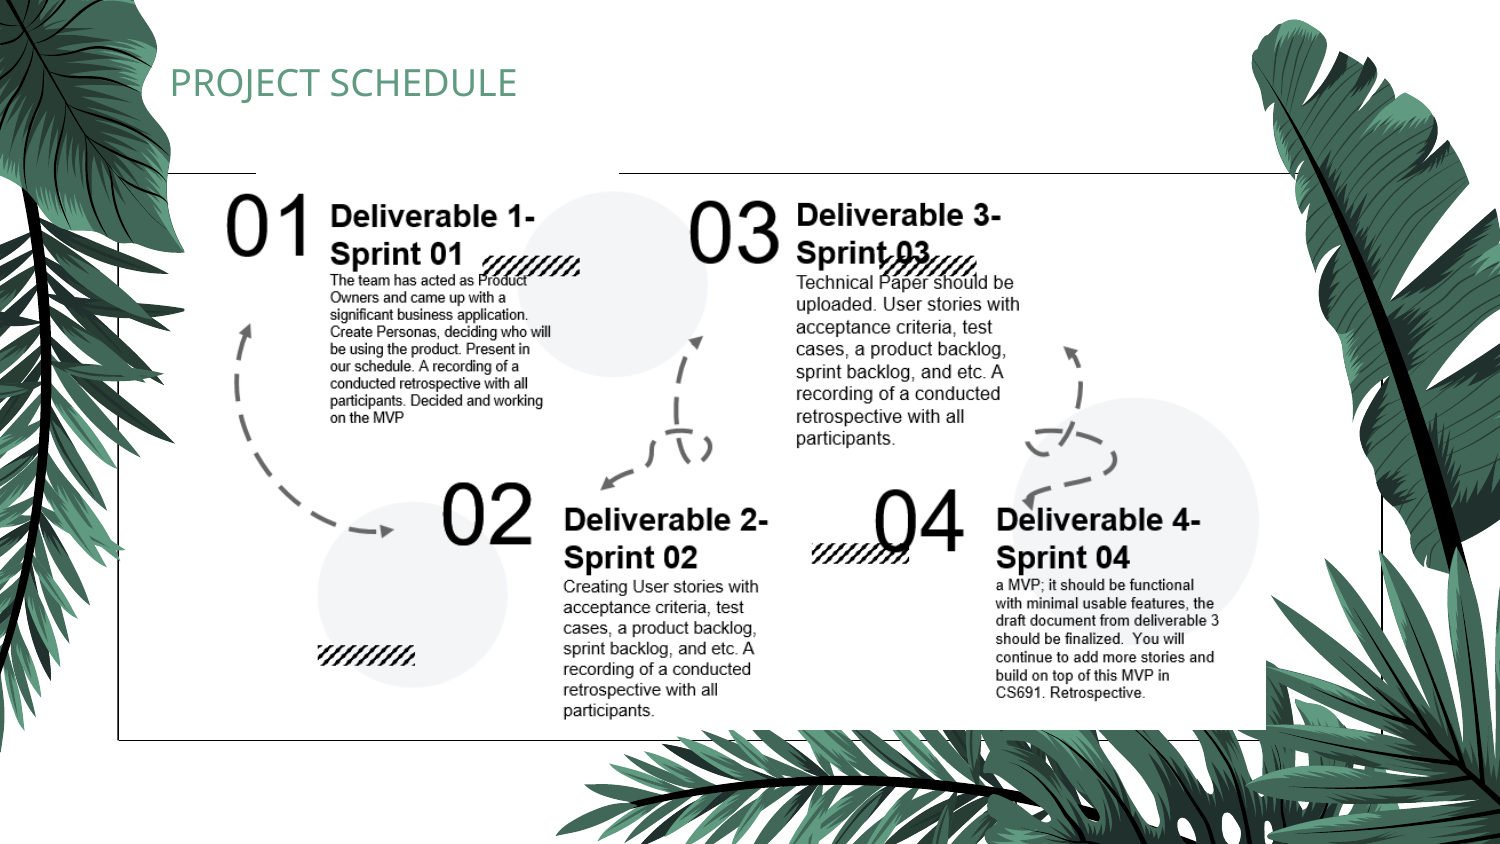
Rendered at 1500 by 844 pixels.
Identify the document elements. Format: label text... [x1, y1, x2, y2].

picture [184, 174, 1267, 730]
title PROJECT SCHEDULE [154, 18, 770, 119]
